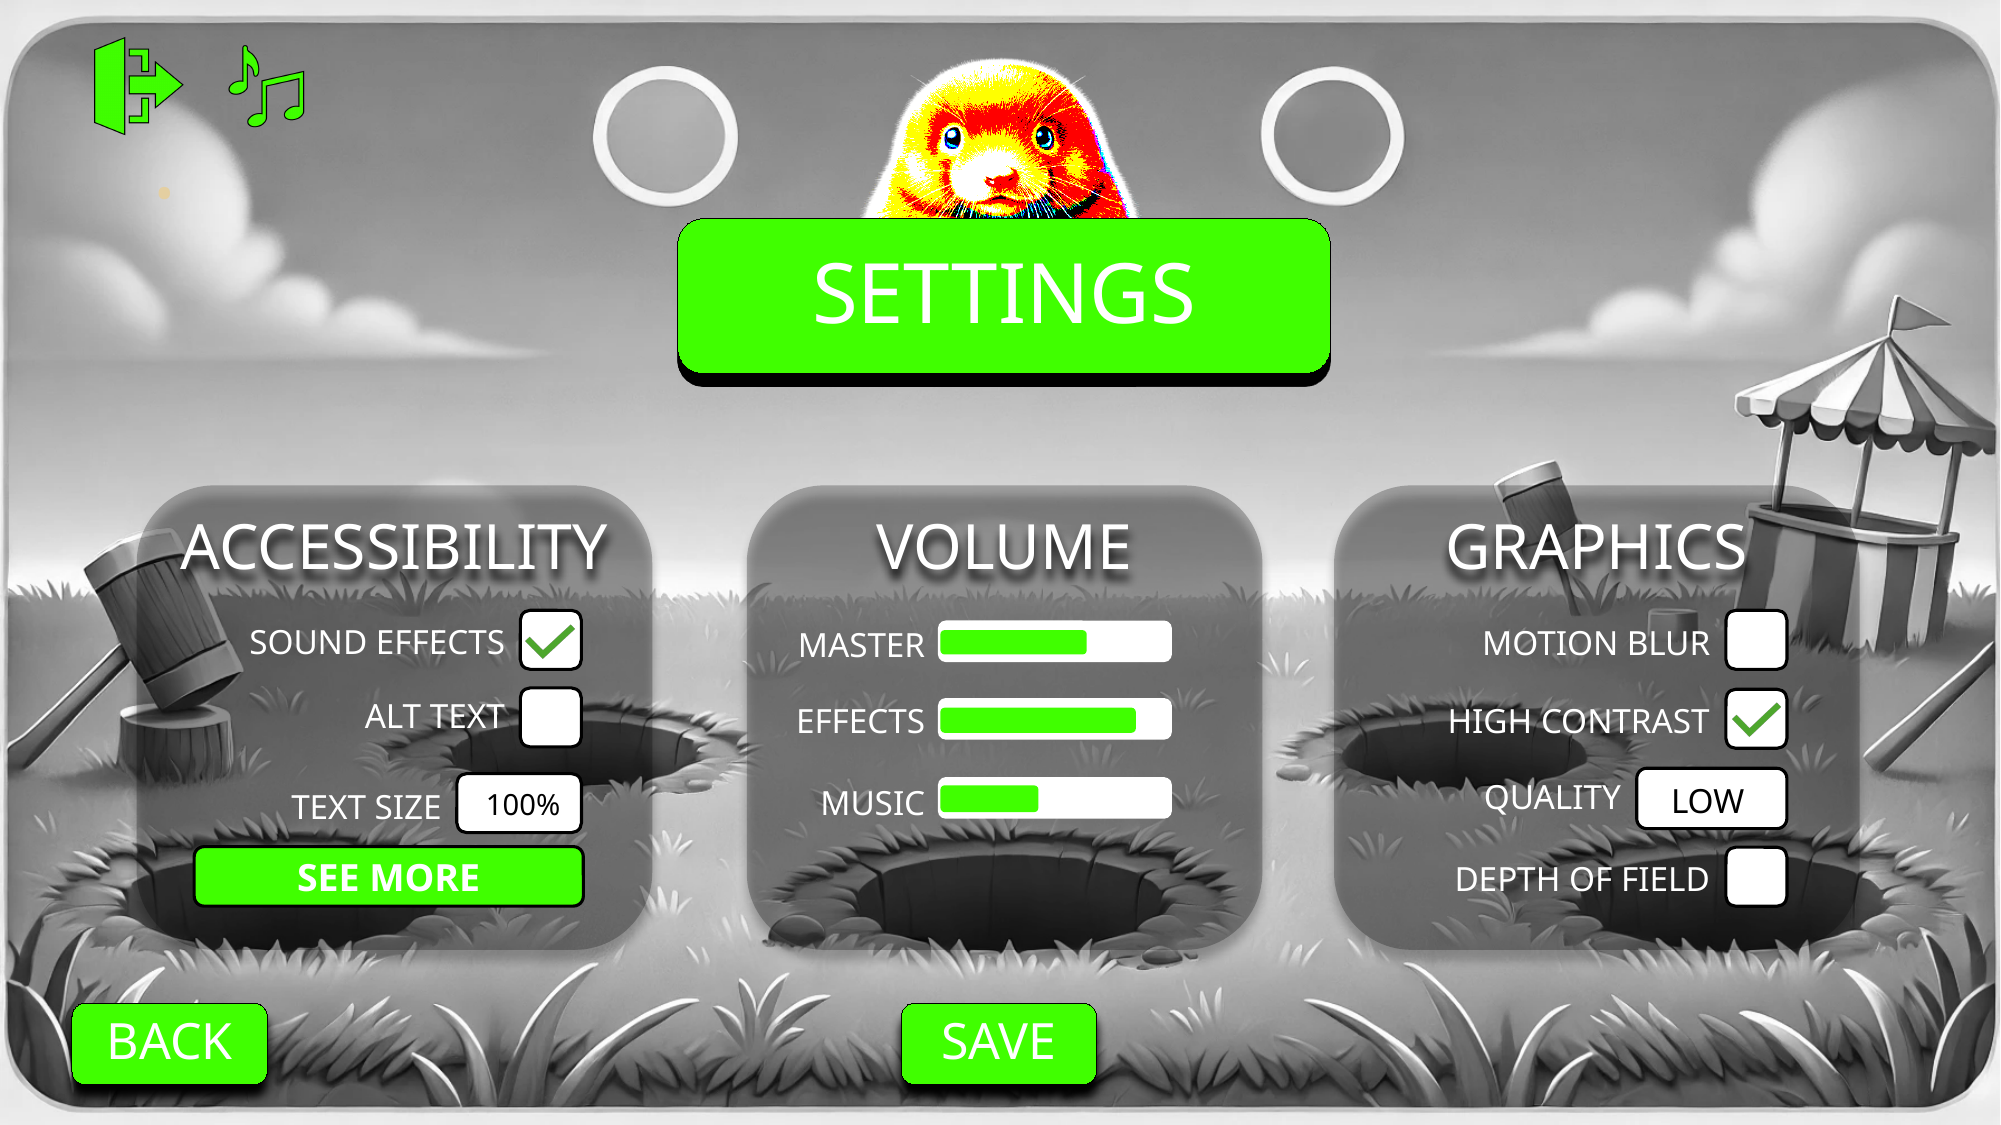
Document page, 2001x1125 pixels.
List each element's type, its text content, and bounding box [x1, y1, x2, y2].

text_box [521, 608, 583, 671]
text_box SEE MORE [192, 845, 585, 908]
text_box QUALITY [1308, 768, 1636, 824]
title . [137, 59, 816, 278]
text_box DEPTH OF FIELD [1397, 850, 1725, 906]
title . [1185, 59, 1863, 278]
text_box MUSIC [637, 774, 941, 830]
text_box BACK [71, 1003, 268, 1085]
text_box LOW [1432, 773, 1760, 829]
text_box SOUND EFFECTS [218, 613, 521, 669]
picture [0, 0, 2001, 1125]
text_box [937, 698, 1172, 740]
text_box ALT TEXT [192, 687, 520, 743]
text_box EFFECTS [637, 692, 941, 748]
text_box [937, 620, 1172, 663]
text_box [455, 771, 582, 835]
text_box ACCESSIBILITY [136, 485, 653, 950]
text_box [518, 686, 583, 749]
text_box SETTINGS [677, 218, 1331, 374]
text_box [938, 628, 1089, 657]
text_box [1636, 766, 1789, 831]
text_box [937, 777, 1172, 819]
text_box [1725, 687, 1789, 750]
text_box [938, 783, 1041, 814]
text_box TEXT SIZE [129, 778, 457, 834]
text_box GRAPHICS [1334, 485, 1860, 950]
text_box HIGH CONTRAST [1397, 692, 1725, 748]
text_box [1725, 845, 1789, 908]
text_box [938, 706, 1138, 735]
text_box VOLUME [746, 485, 1263, 950]
text_box MASTER [637, 616, 941, 672]
text_box SAVE [901, 1003, 1097, 1085]
text_box 100% [461, 778, 585, 829]
text_box [1726, 608, 1789, 671]
text_box MOTION BLUR [1457, 614, 1726, 670]
